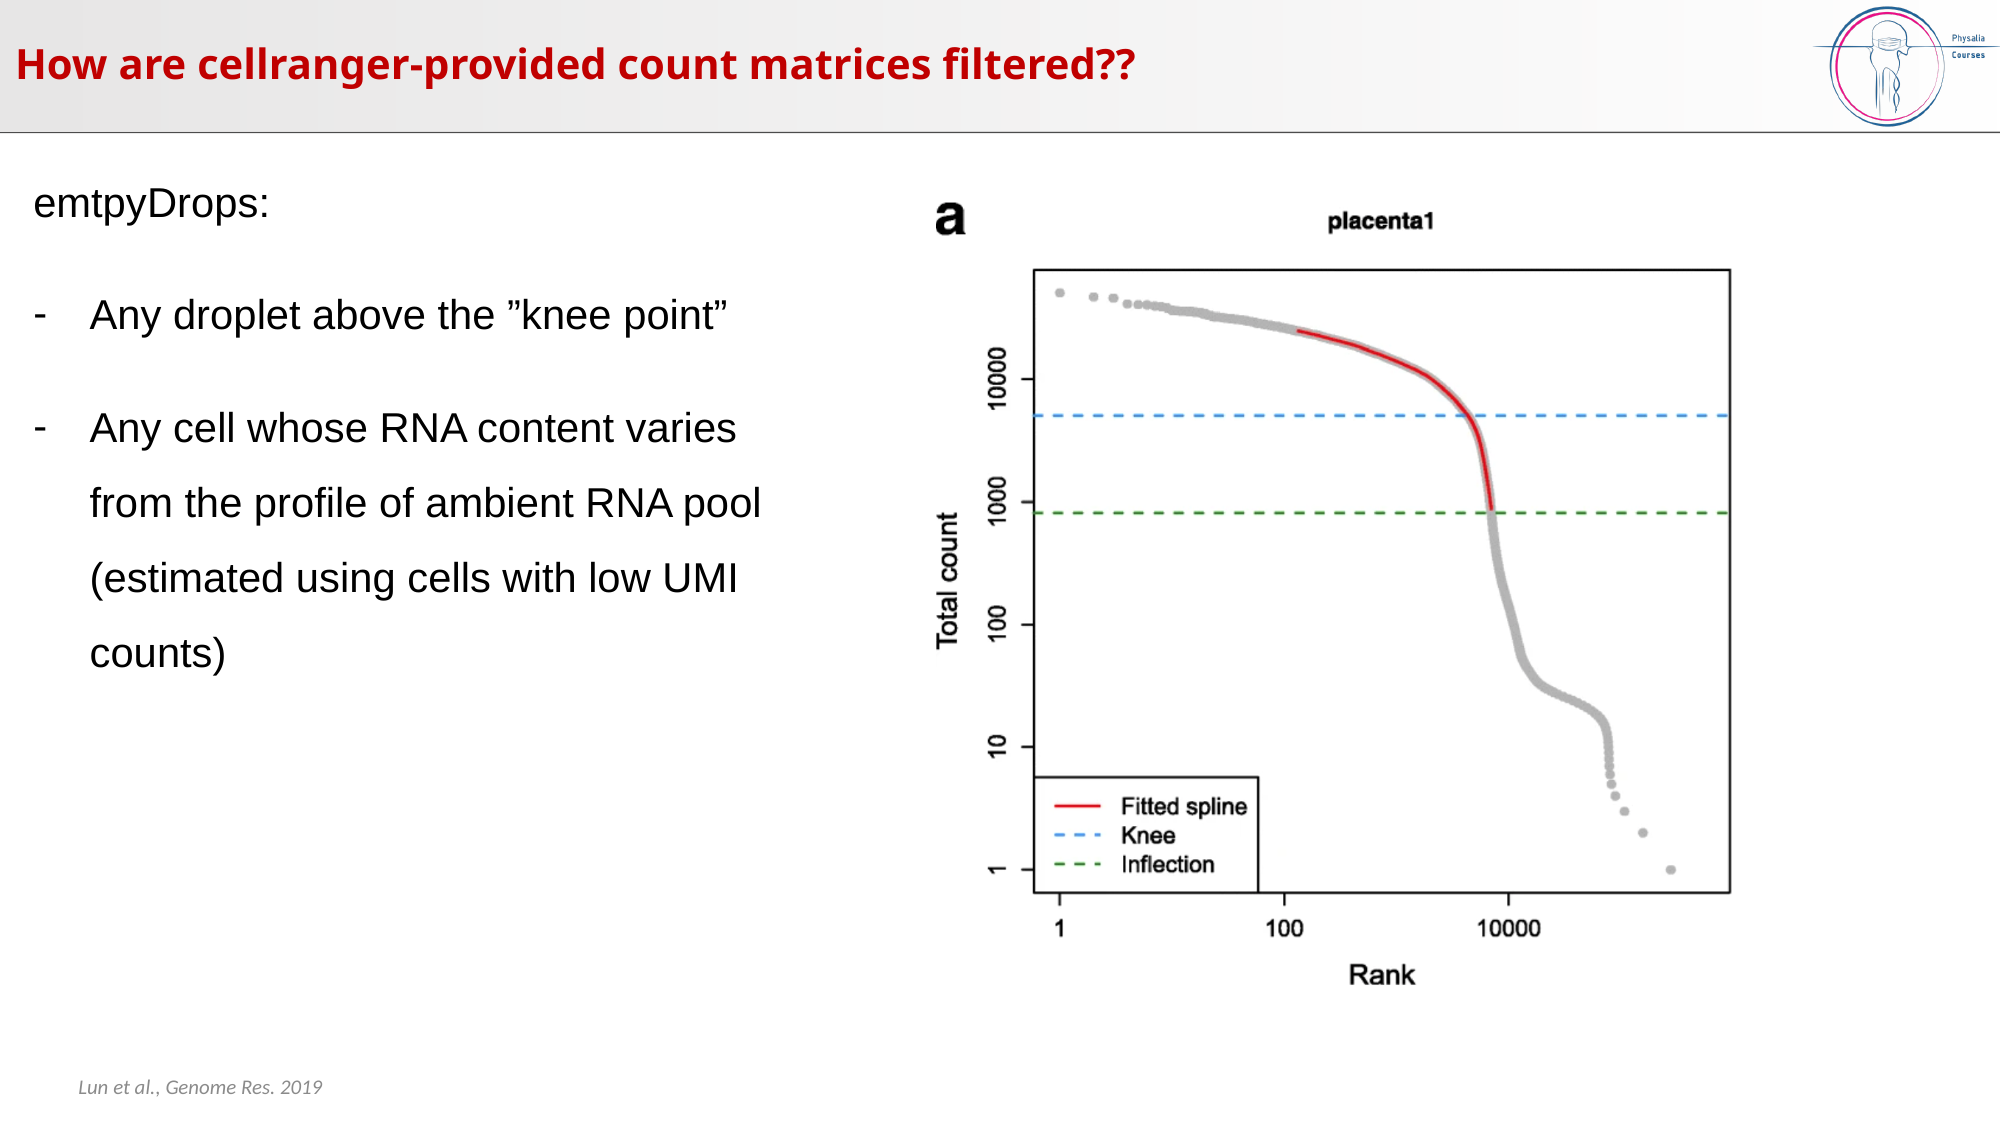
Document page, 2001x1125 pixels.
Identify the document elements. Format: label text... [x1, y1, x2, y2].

title How are cellranger-provided count matrices filtered?? [0, 0, 1776, 132]
list emtpyDrops: Any droplet above the ”knee point” Any cell whose RNA content varies from the profile of ambient RNA pool (estimated using cells with low UMI counts) [18, 143, 839, 1049]
picture [926, 198, 1748, 993]
picture [1776, 0, 2000, 134]
list Lun et al., Genome Res. 2019 [63, 1069, 767, 1121]
